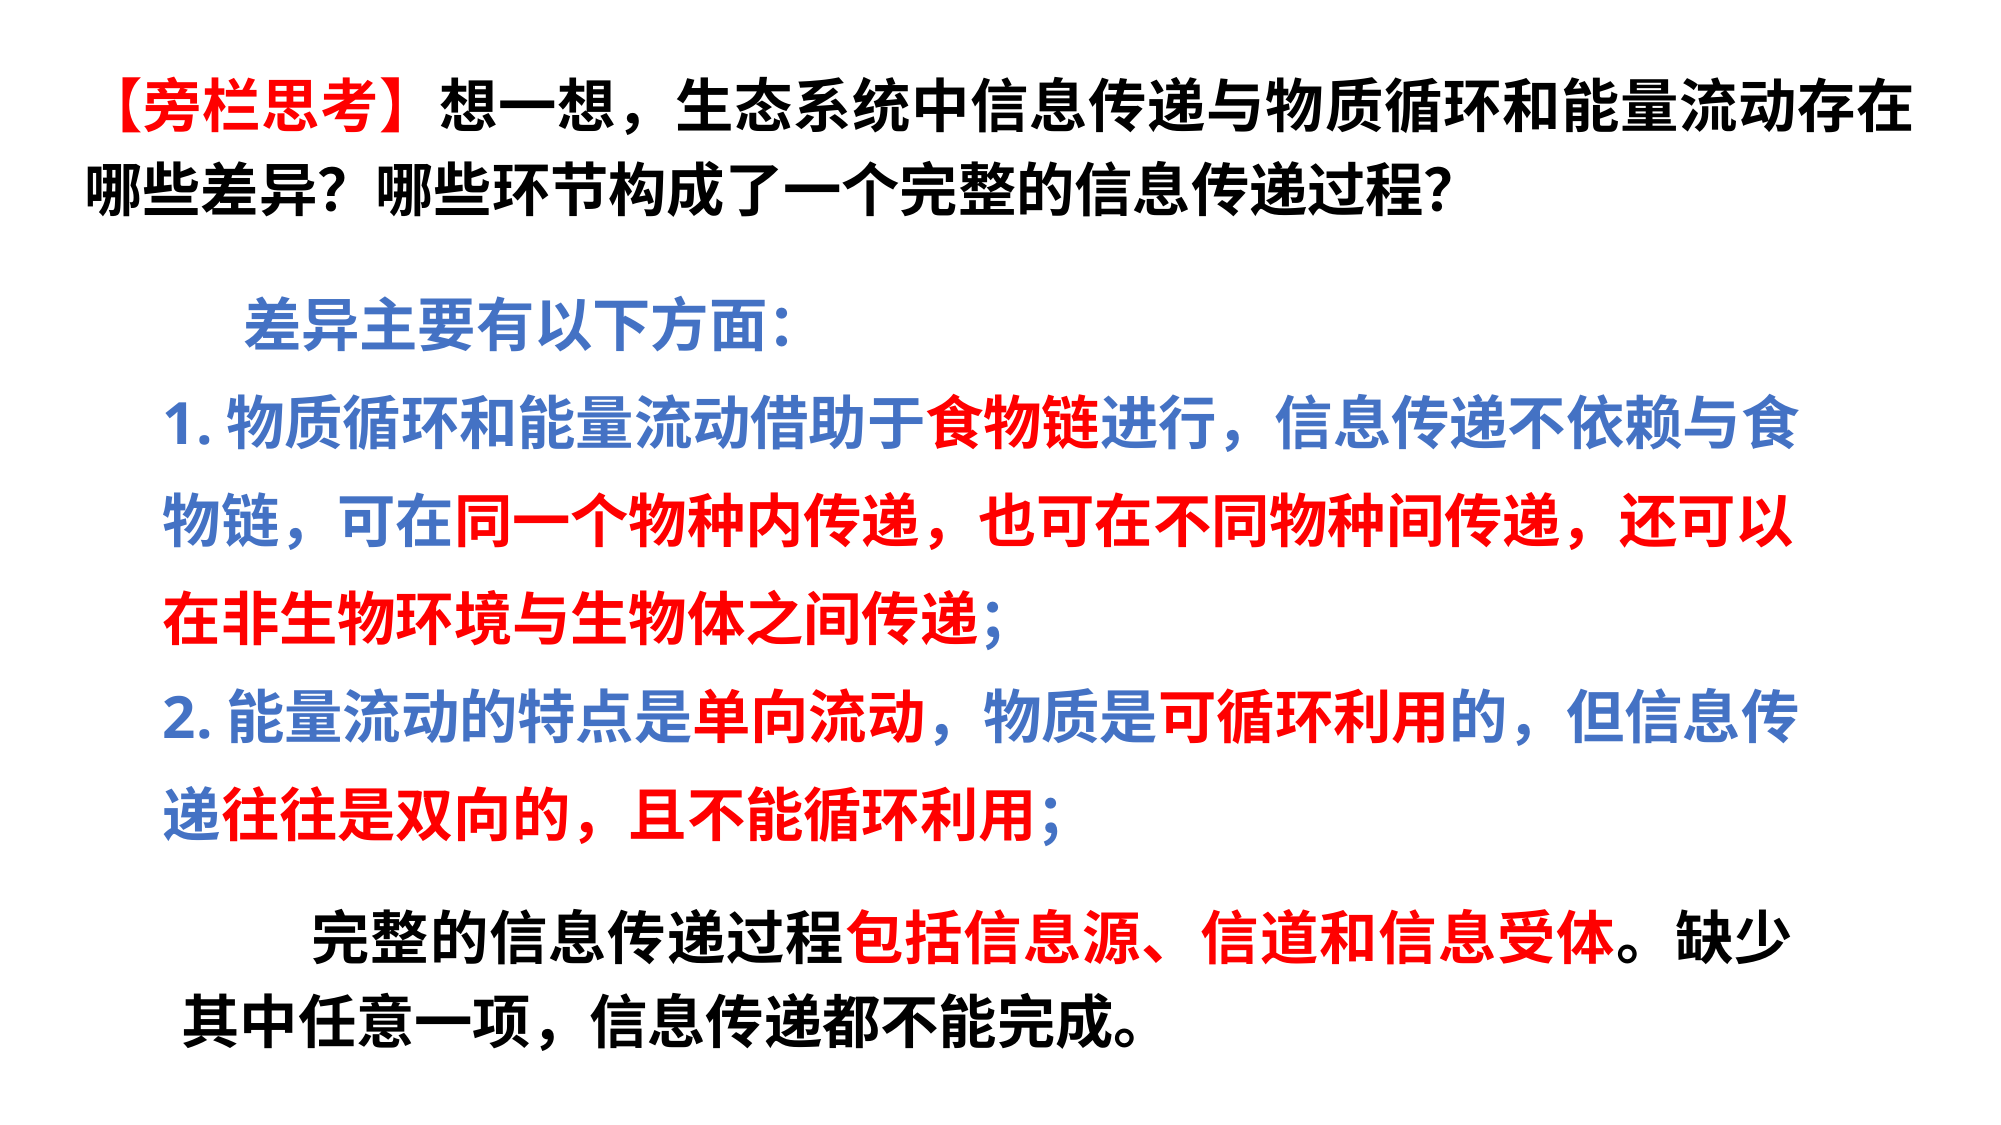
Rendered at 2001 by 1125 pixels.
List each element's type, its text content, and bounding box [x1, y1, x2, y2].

text_box 差异主要有以下方面： 1.物质循环和能量流动借助于食物链进行，信息传递不依赖与食物链，可在同一个物种内传递，也可在不同物种间传递，还可以在非生物环境与生物体之间传递； 2.能量流动的特点是单向流动，物质是可循环利用的，但信息传递往往是双向的，且不能循环利用； [148, 252, 1852, 856]
text_box 完整的信息传递过程包括信息源、信道和信息受体。缺少其中任意一项，信息传递都不能完成。 [166, 880, 1809, 1063]
text_box 【旁栏思考】想一想，生态系统中信息传递与物质循环和能量流动存在哪些差异？哪些环节构成了一个完整的信息传递过程？ [69, 47, 1931, 231]
